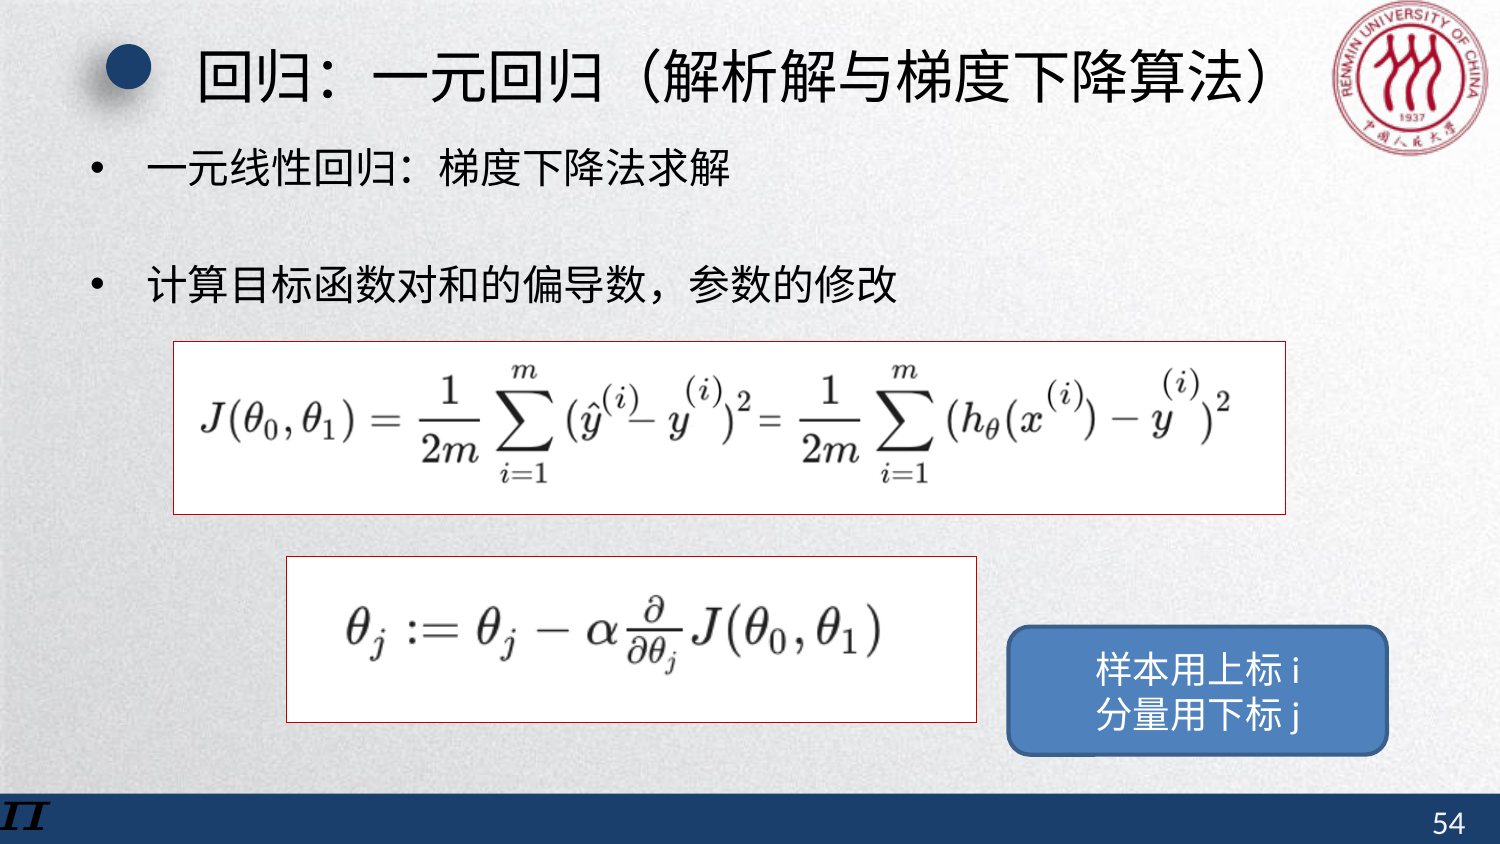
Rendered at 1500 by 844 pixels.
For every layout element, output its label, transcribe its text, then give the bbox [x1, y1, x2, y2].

title 回归：一元回归（解析解与梯度下降算法） [75, 33, 1425, 116]
picture [0, 0, 1500, 793]
text_box 样本用上标i 分量用下标j [1006, 624, 1390, 757]
